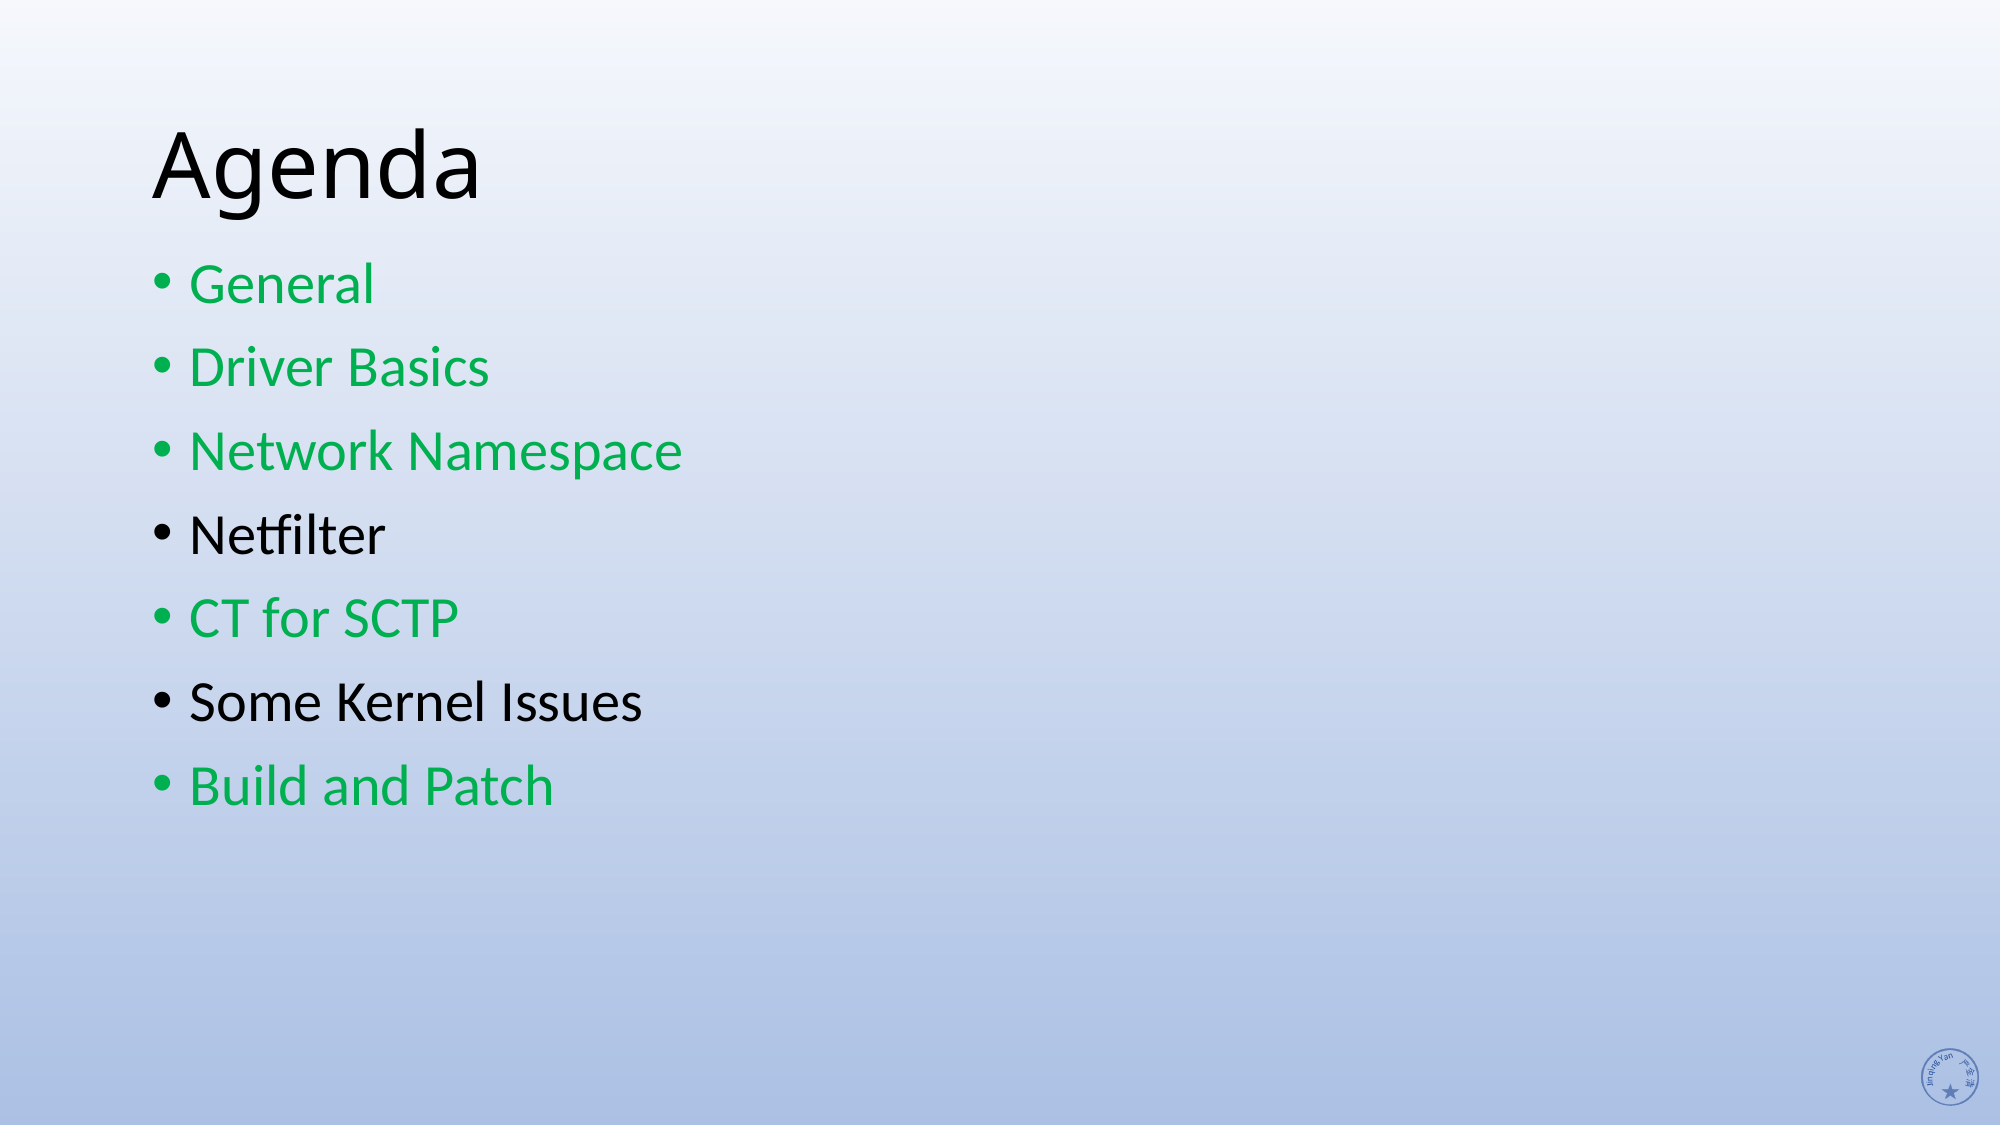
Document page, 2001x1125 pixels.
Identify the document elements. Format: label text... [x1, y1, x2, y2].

title Agenda [137, 59, 1863, 245]
picture [1920, 1044, 1982, 1106]
list General Driver Basics Network Namespace Netfilter CT for SCTP Some Kernel Issues Build and Patch [137, 245, 1863, 1014]
